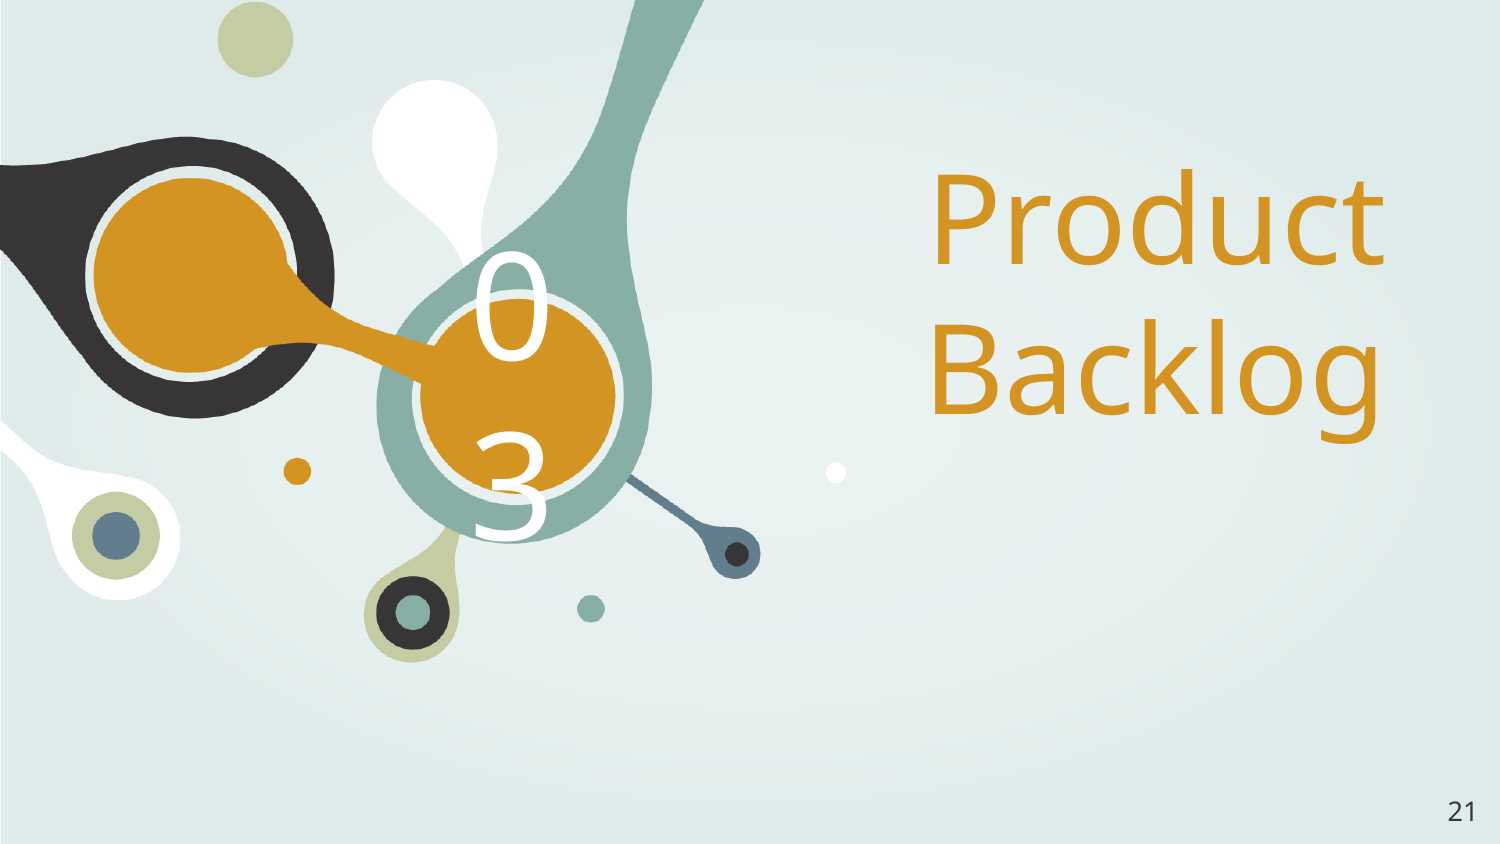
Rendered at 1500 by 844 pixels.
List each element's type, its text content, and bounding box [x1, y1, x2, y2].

title 03 [425, 343, 599, 439]
title Product Backlog [657, 319, 1402, 455]
picture [0, 0, 1500, 844]
slide_number ‹#› [1403, 779, 1494, 844]
